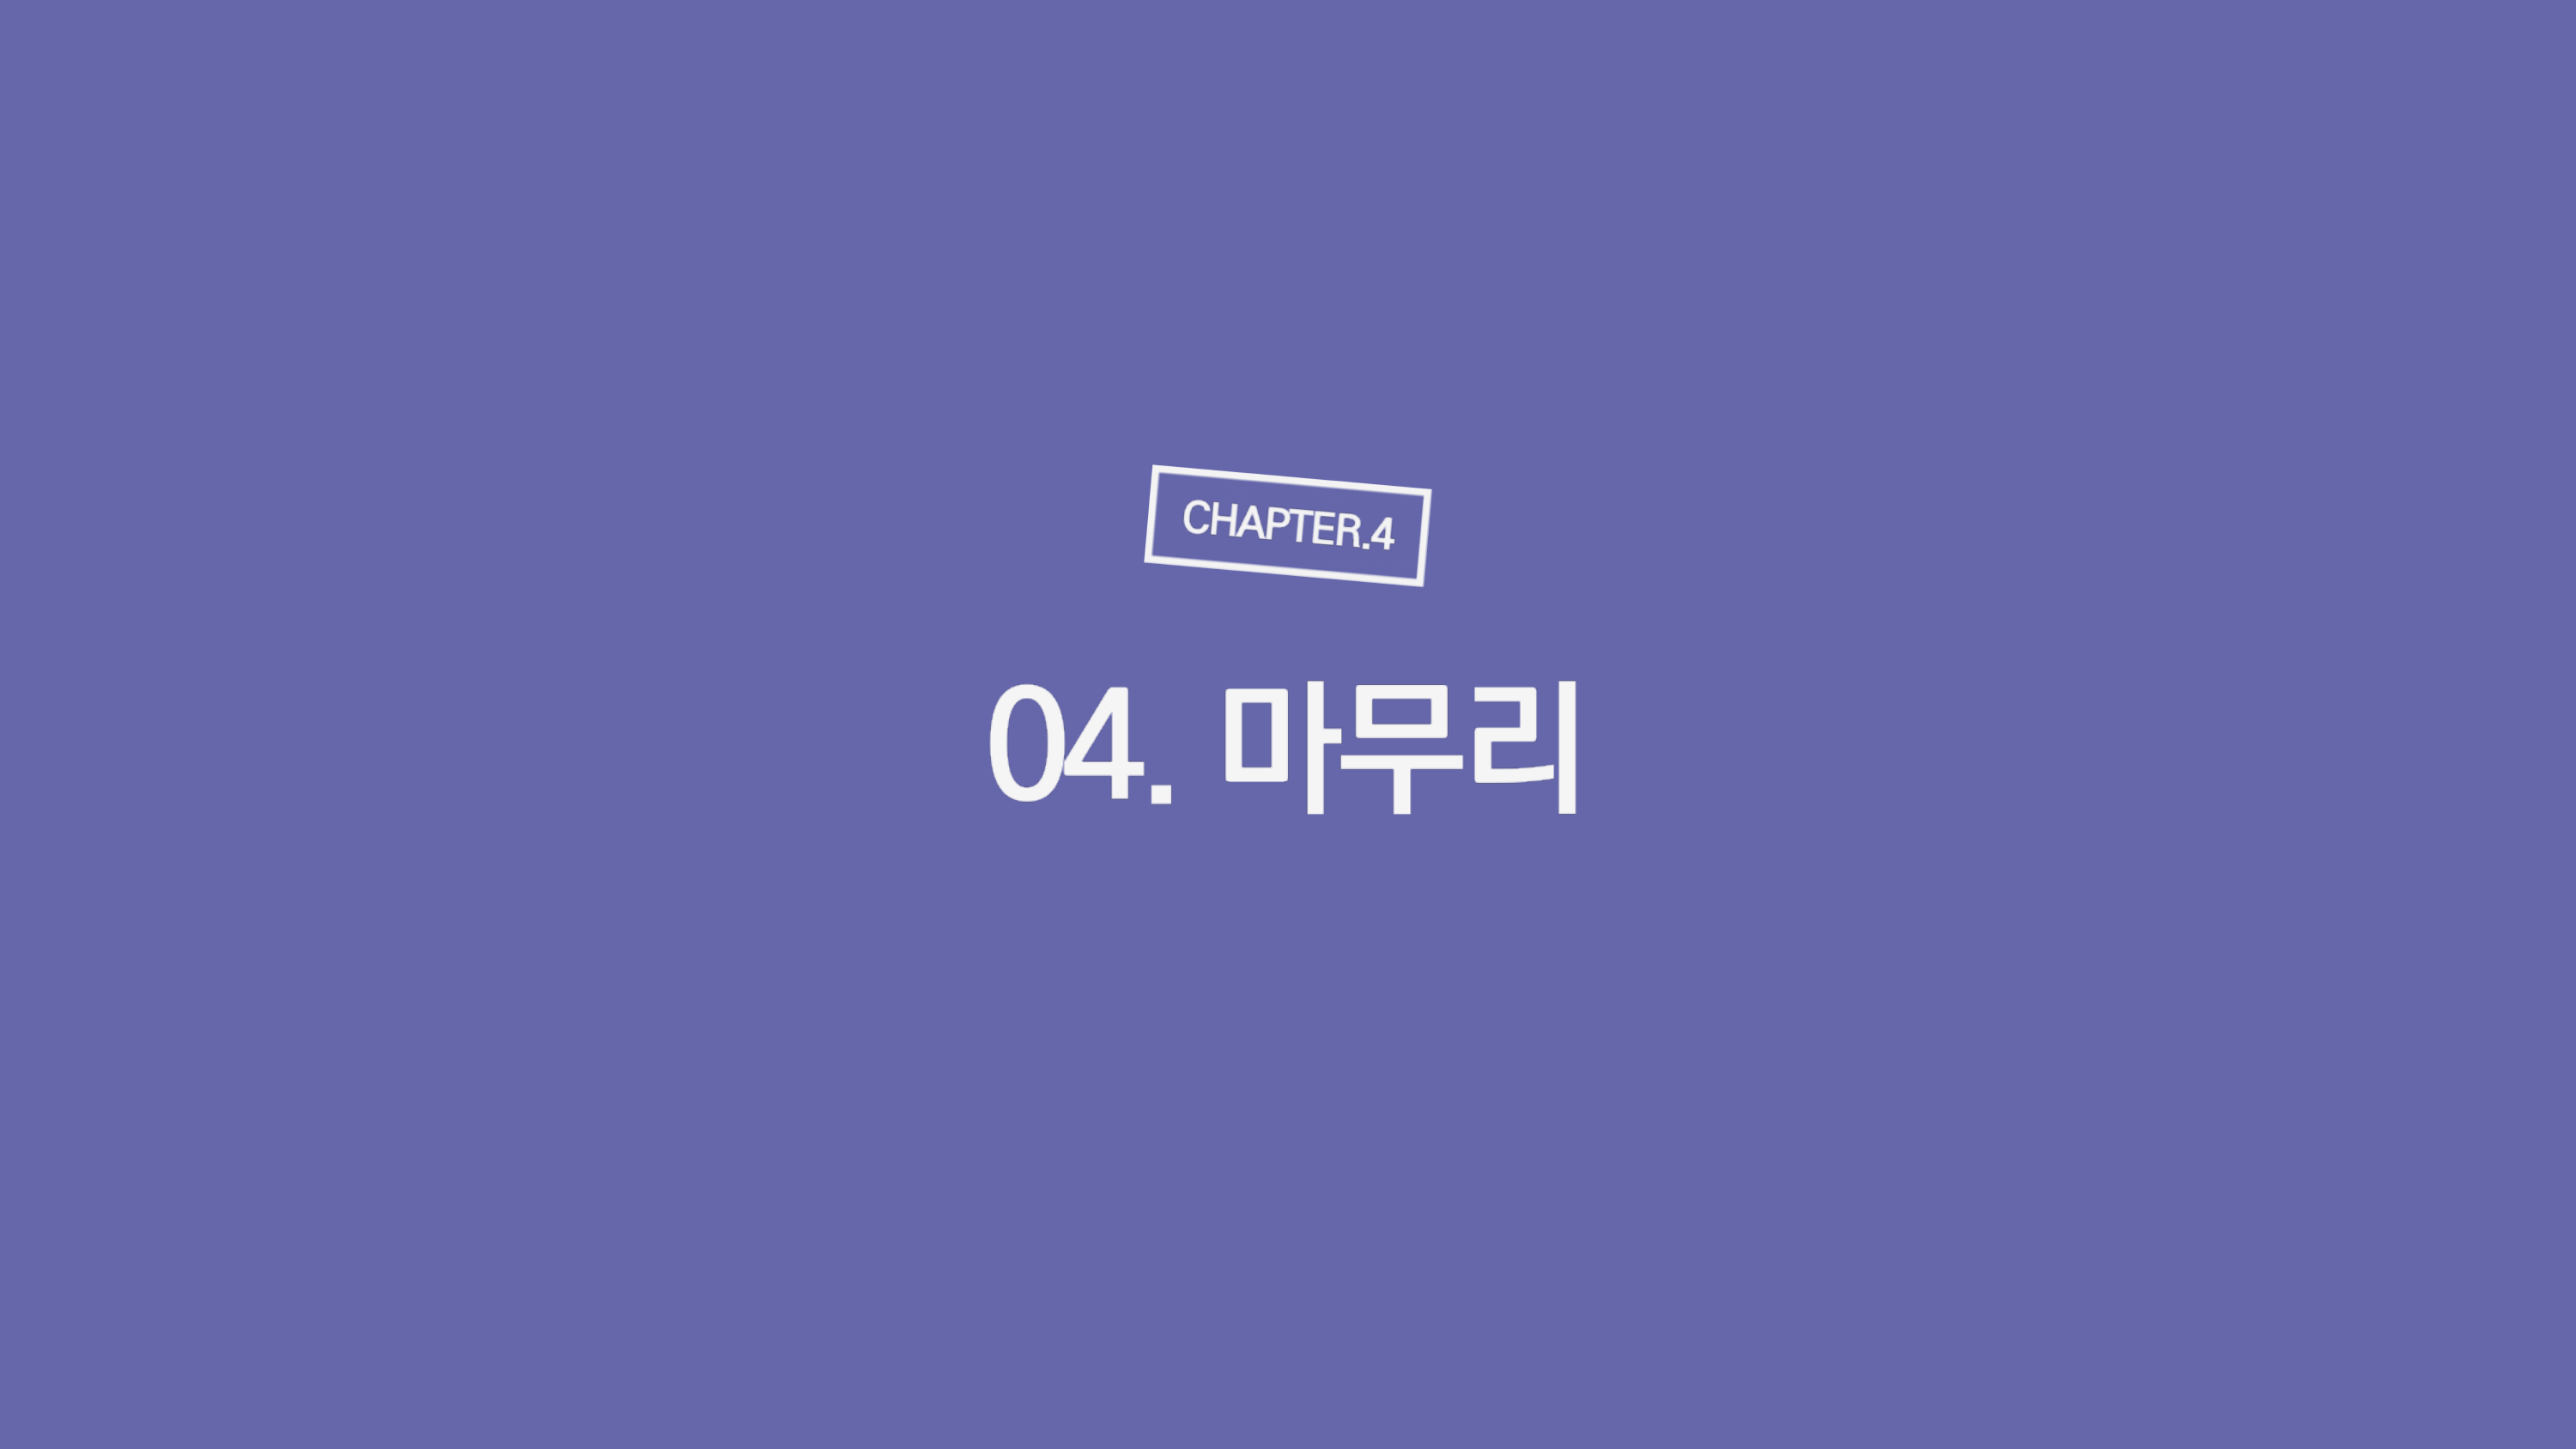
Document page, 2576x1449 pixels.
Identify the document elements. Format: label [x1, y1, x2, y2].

picture [1131, 476, 1425, 595]
text_box [1147, 476, 1428, 575]
picture [200, 626, 1645, 882]
picture [1152, 465, 1274, 476]
picture [1428, 489, 1431, 527]
